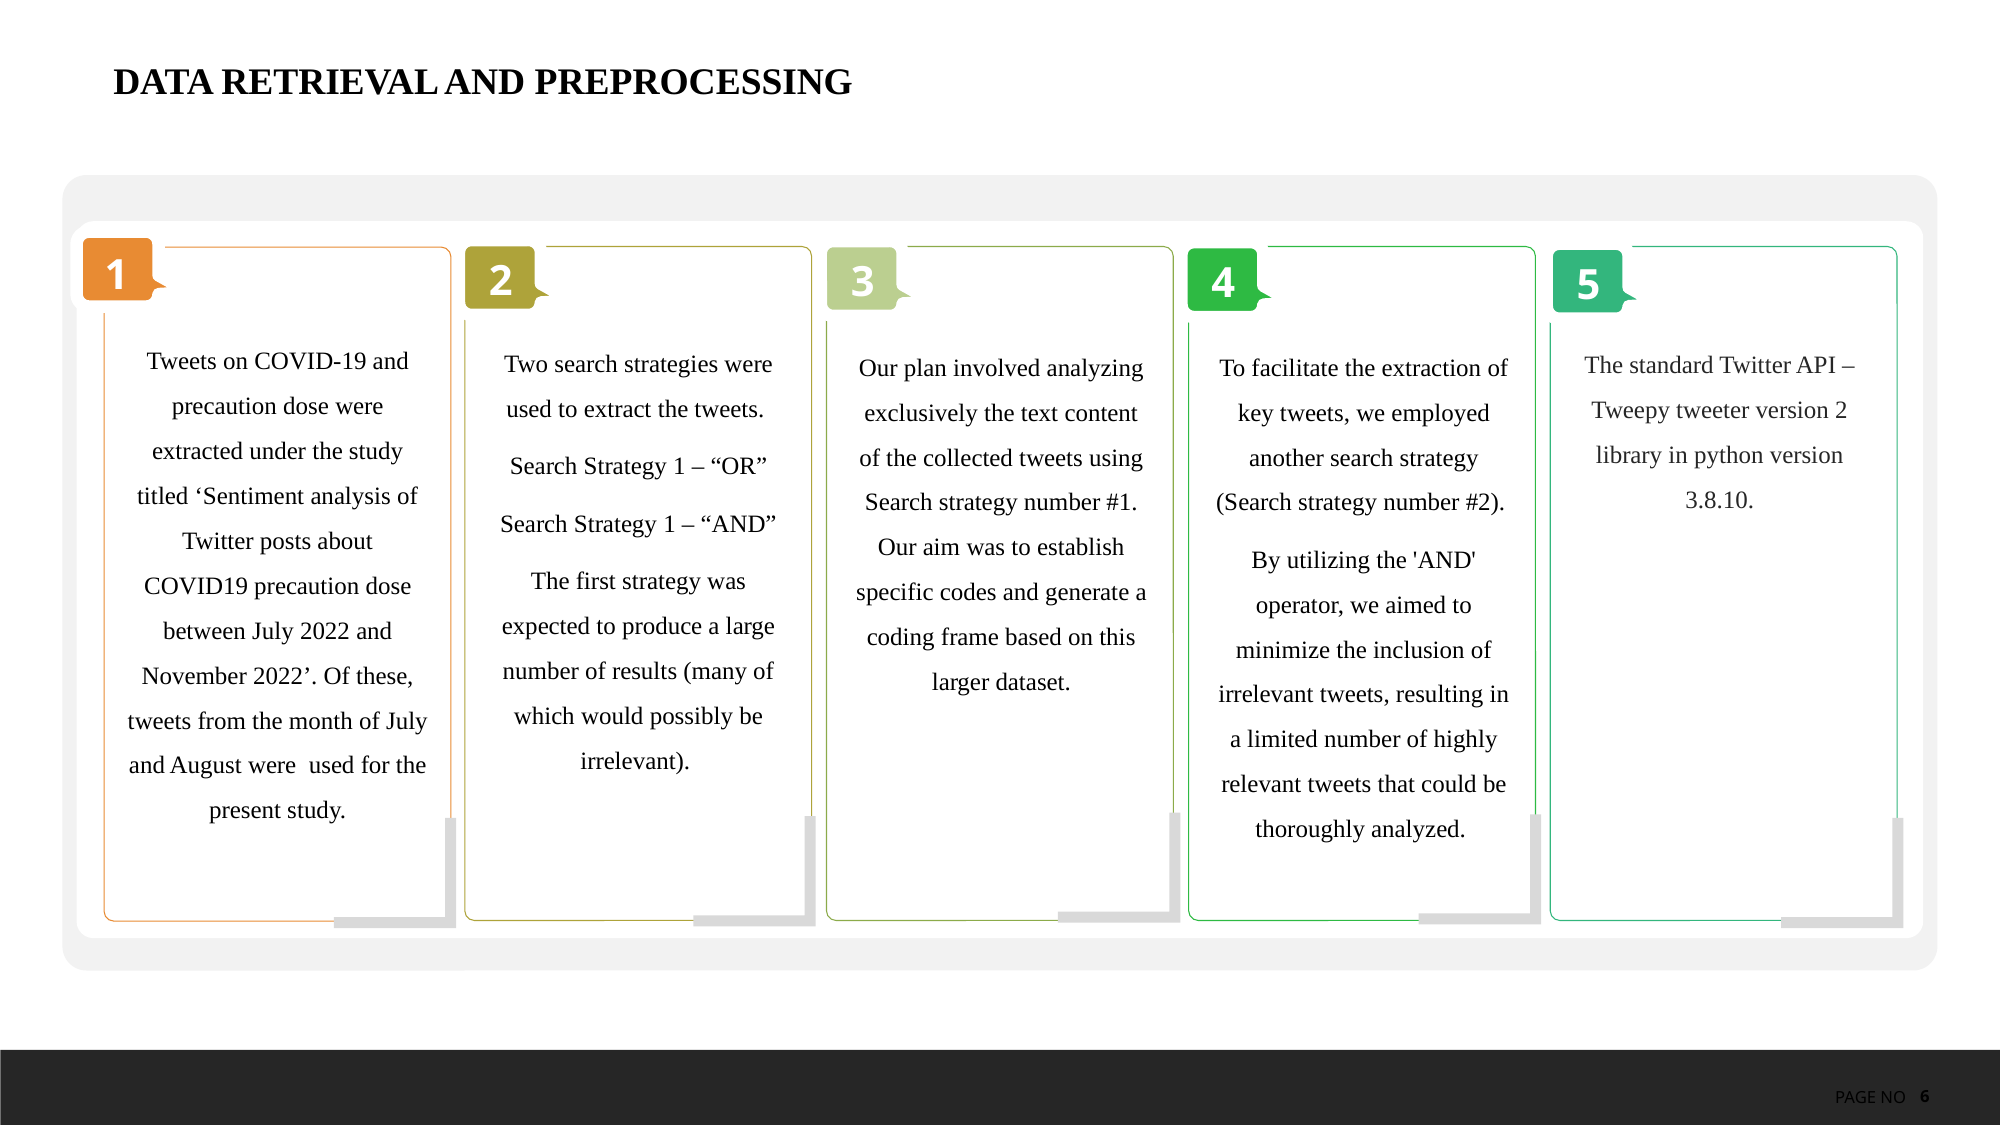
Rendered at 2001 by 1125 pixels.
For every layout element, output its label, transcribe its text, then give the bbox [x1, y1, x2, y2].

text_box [61, 174, 1938, 971]
text_box DATA RETRIEVAL AND PREPROCESSING [98, 49, 874, 110]
